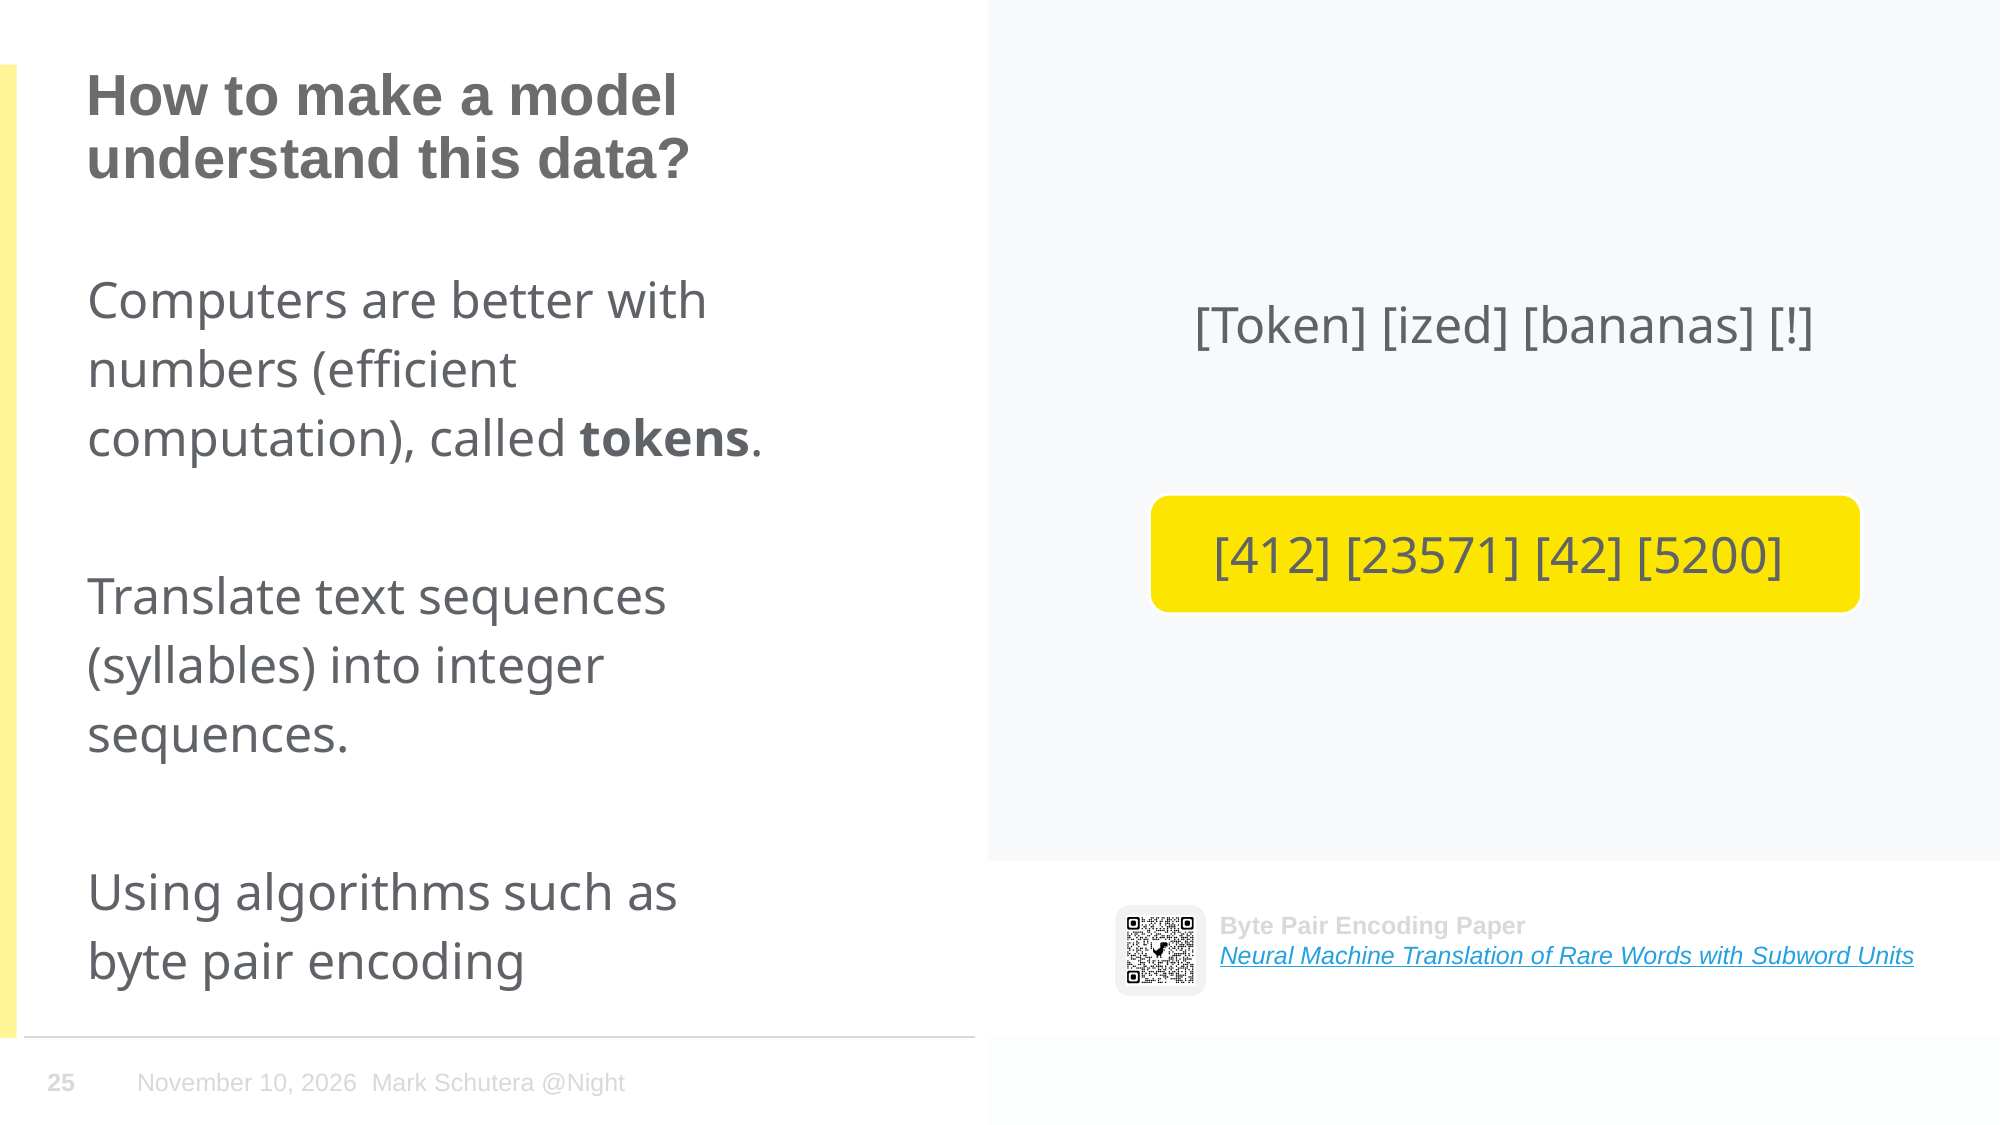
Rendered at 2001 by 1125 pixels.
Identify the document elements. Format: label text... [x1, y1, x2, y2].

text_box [1113, 901, 1932, 998]
text_box [974, 860, 2000, 1039]
list Computers are better with numbers (efficient computation), called tokens. Translate text sequences (syllables) into integer sequences. Using algorithms such as byte pair encoding [87, 259, 784, 1014]
title How to make a model understand this data? [86, 64, 1000, 191]
text_box [Token] [ized] [bananas] [!] [1180, 286, 1831, 361]
slide_number 25 [47, 1038, 119, 1125]
text_box [1147, 492, 1864, 616]
picture [1126, 915, 1195, 986]
text_box [412] [23571] [42] [5200] [1199, 516, 1812, 591]
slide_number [137, 1038, 362, 1125]
